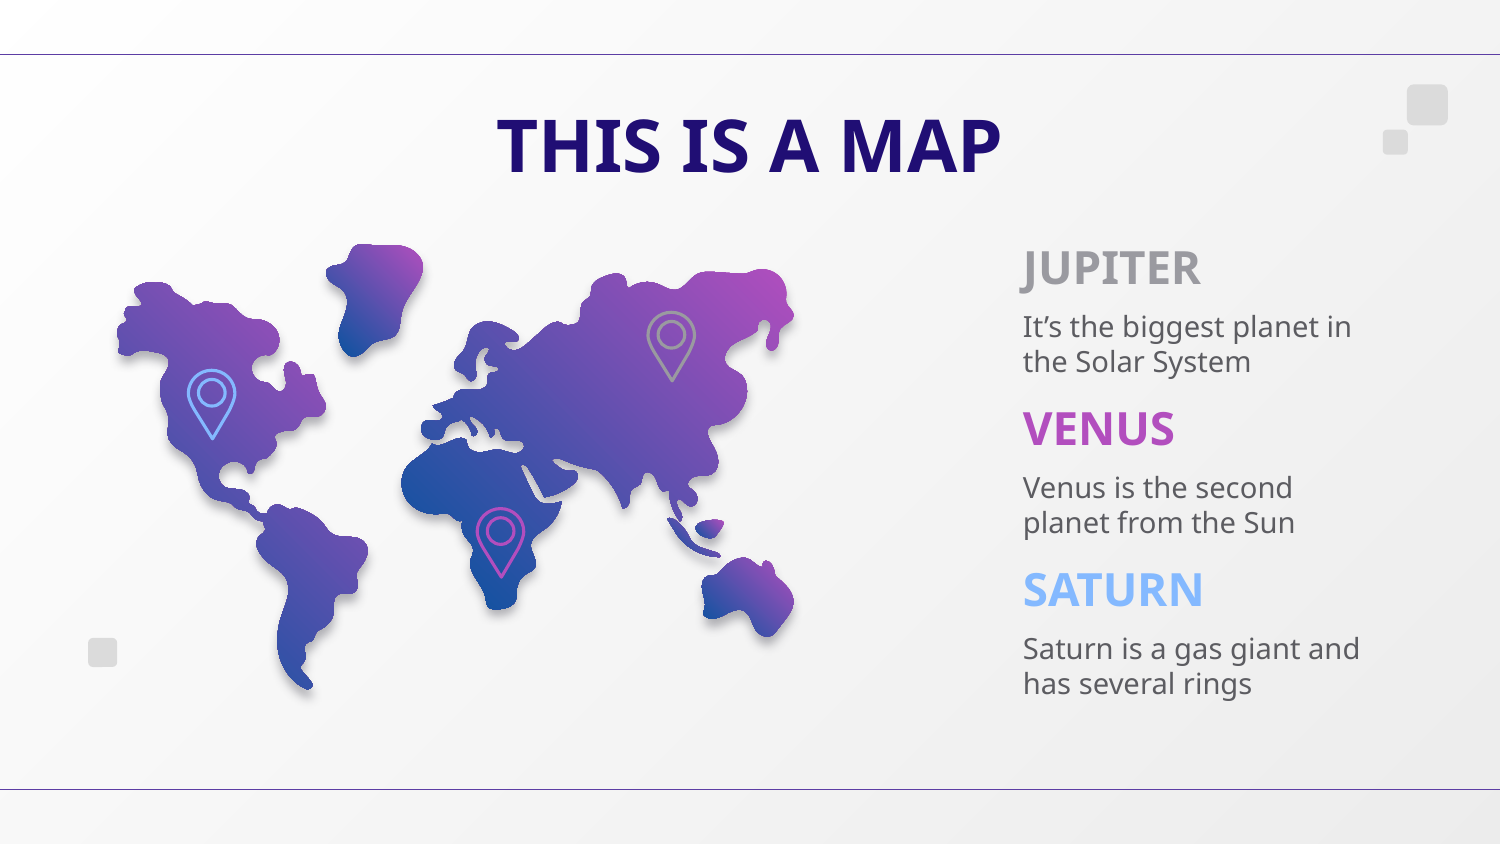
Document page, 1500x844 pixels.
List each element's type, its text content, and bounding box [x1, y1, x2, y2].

subtitle Saturn is a gas giant and has several rings [1007, 615, 1383, 700]
subtitle It’s the biggest planet in the Solar System [1007, 293, 1383, 379]
subtitle Venus is the second planet from the Sun [1007, 454, 1383, 539]
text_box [116, 243, 795, 690]
title SATURN [1007, 565, 1383, 615]
title VENUS [1007, 404, 1383, 454]
title JUPITER [1007, 244, 1383, 293]
title THIS IS A MAP [117, 84, 1383, 170]
